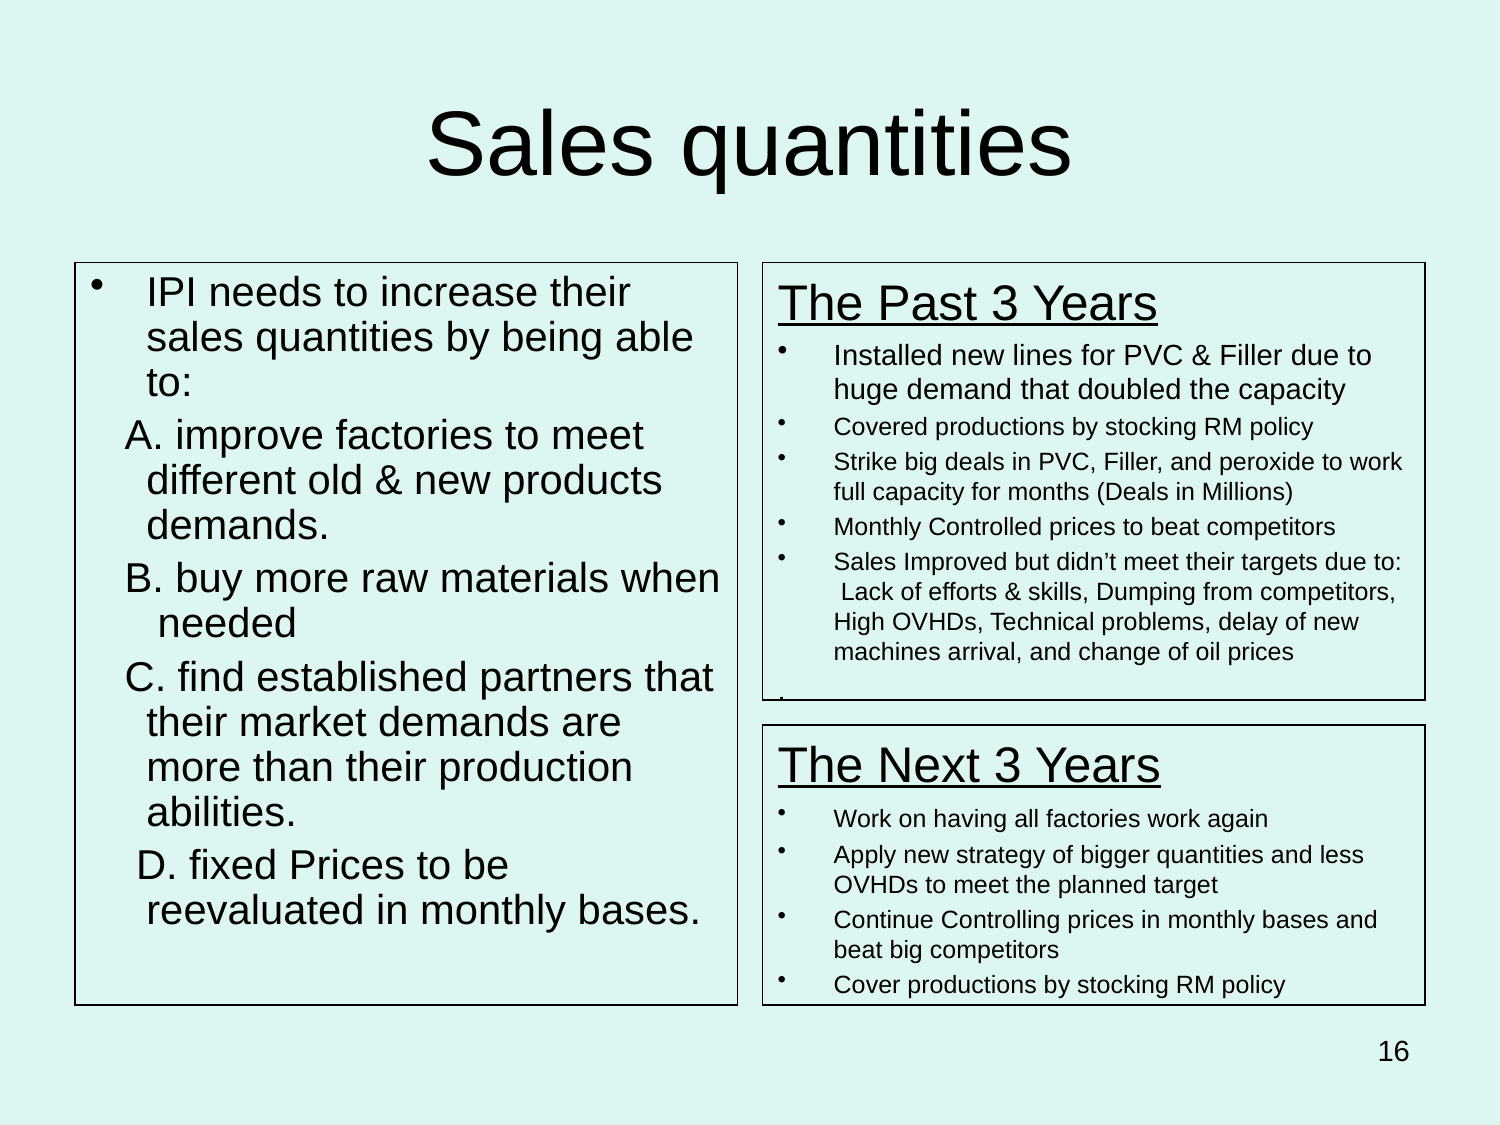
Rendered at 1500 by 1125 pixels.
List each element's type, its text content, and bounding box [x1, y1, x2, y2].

list The Next 3 Years Work on having all factories work again Apply new strategy of bigger quantities and less OVHDs to meet the planned target Continue Controlling prices in monthly bases and beat big competitors Cover productions by stocking RM policy [762, 724, 1426, 1006]
slide_number 16 [1074, 1024, 1426, 1103]
title Sales quantities [74, 44, 1426, 233]
list IPI needs to increase their sales quantities by being able to: A. improve factories to meet different old & new products demands. B. buy more raw materials when needed C. find established partners that their market demands are more than their production abilities. D. fixed Prices to be reevaluated in monthly bases. [74, 262, 738, 1006]
list The Past 3 Years Installed new lines for PVC & Filler due to huge demand that doubled the capacity Covered productions by stocking RM policy Strike big deals in PVC, Filler, and peroxide to work full capacity for months (Deals in Millions) Monthly Controlled prices to beat competitors Sales Improved but didn’t meet their targets due to: Lack of efforts & skills, Dumping from competitors, High OVHDs, Technical problems, delay of new machines arrival, and change of oil prices . [762, 262, 1426, 701]
